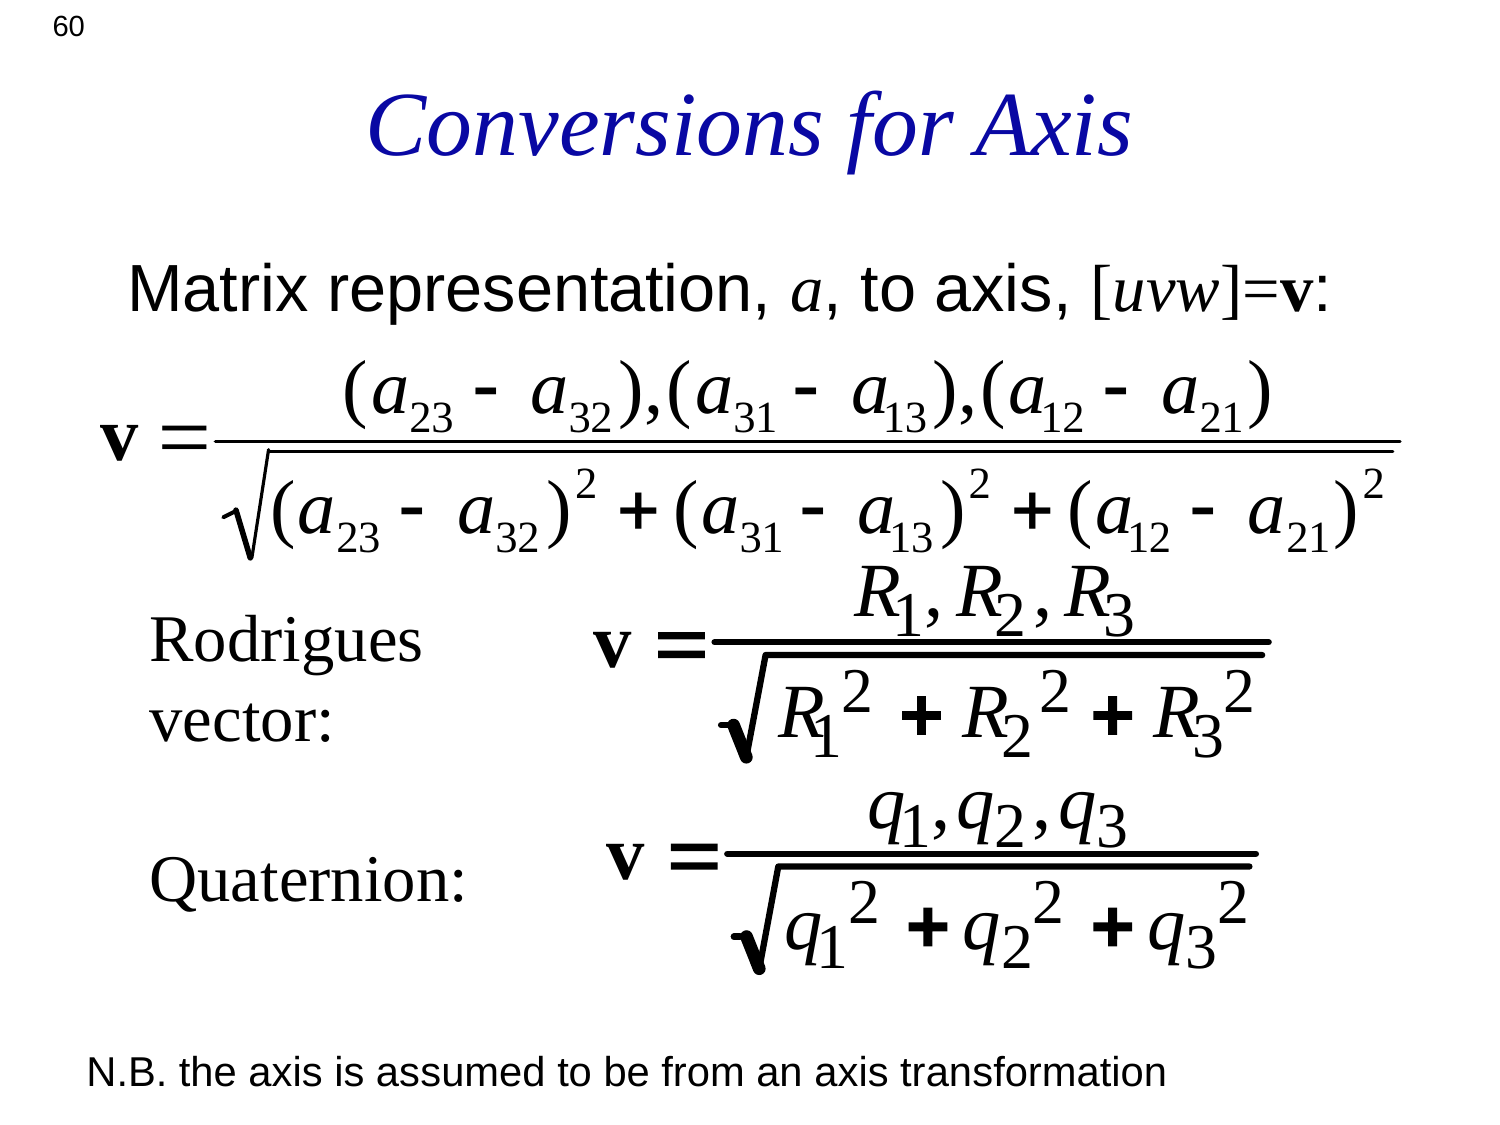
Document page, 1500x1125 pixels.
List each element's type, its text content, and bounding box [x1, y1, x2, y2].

list Matrix representation, a, to axis, [uvw]=v: [112, 237, 1376, 344]
text_box Rodrigues vector: Quaternion: [134, 587, 484, 922]
title Conversions for Axis [112, 24, 1388, 213]
slide_number 60 [0, 0, 101, 51]
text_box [599, 770, 1275, 988]
text_box N.B. the axis is assumed to be from an axis transformation [71, 1037, 1183, 1103]
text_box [87, 345, 1413, 570]
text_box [586, 559, 1288, 777]
